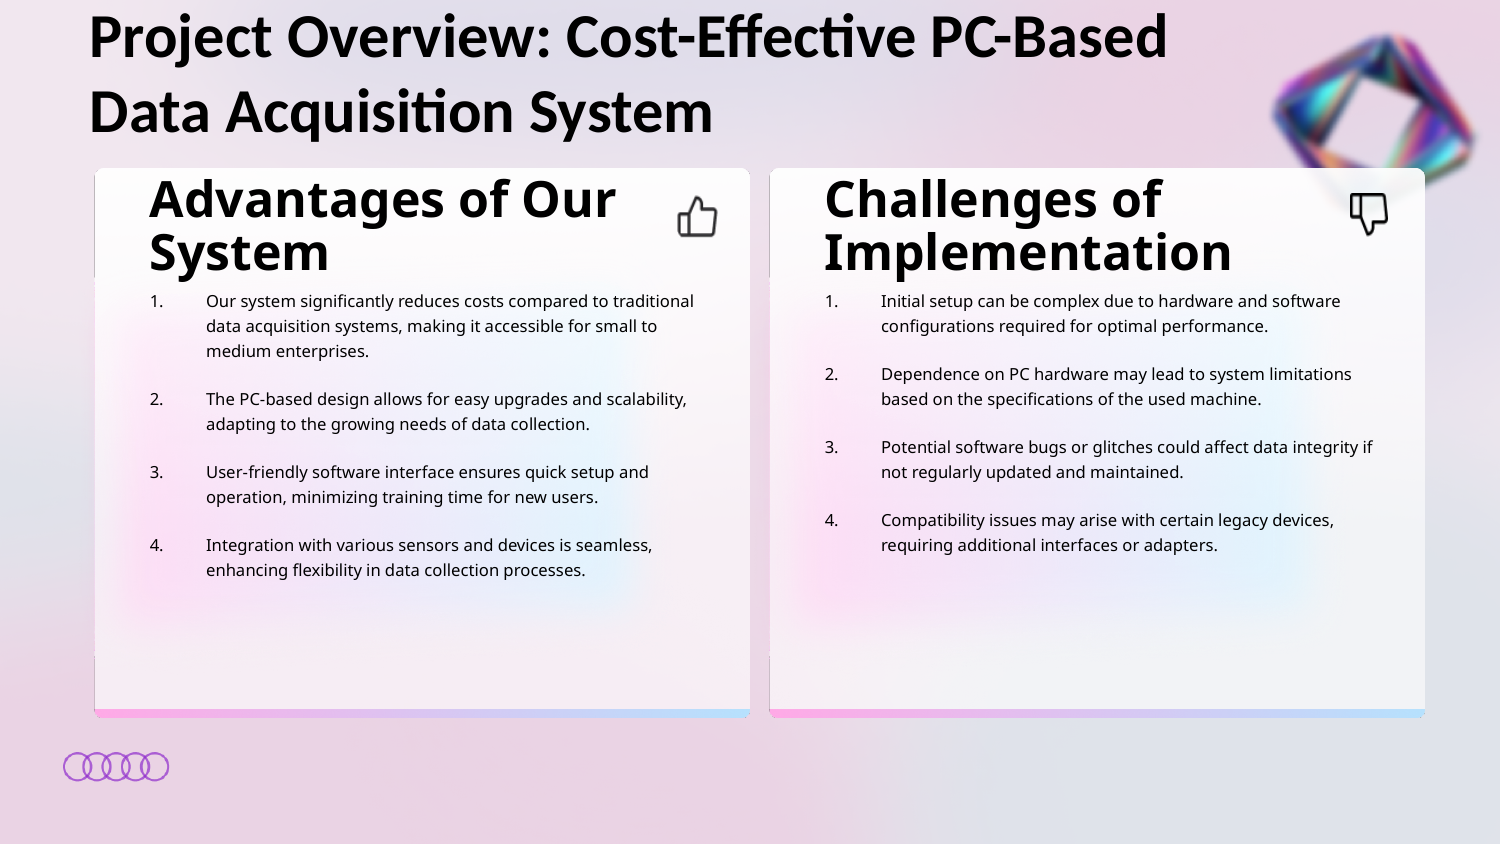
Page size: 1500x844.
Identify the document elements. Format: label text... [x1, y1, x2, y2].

picture [0, 0, 1500, 844]
text_box Project Overview: Cost-Effective PC-Based Data Acquisition System [74, 67, 1275, 152]
